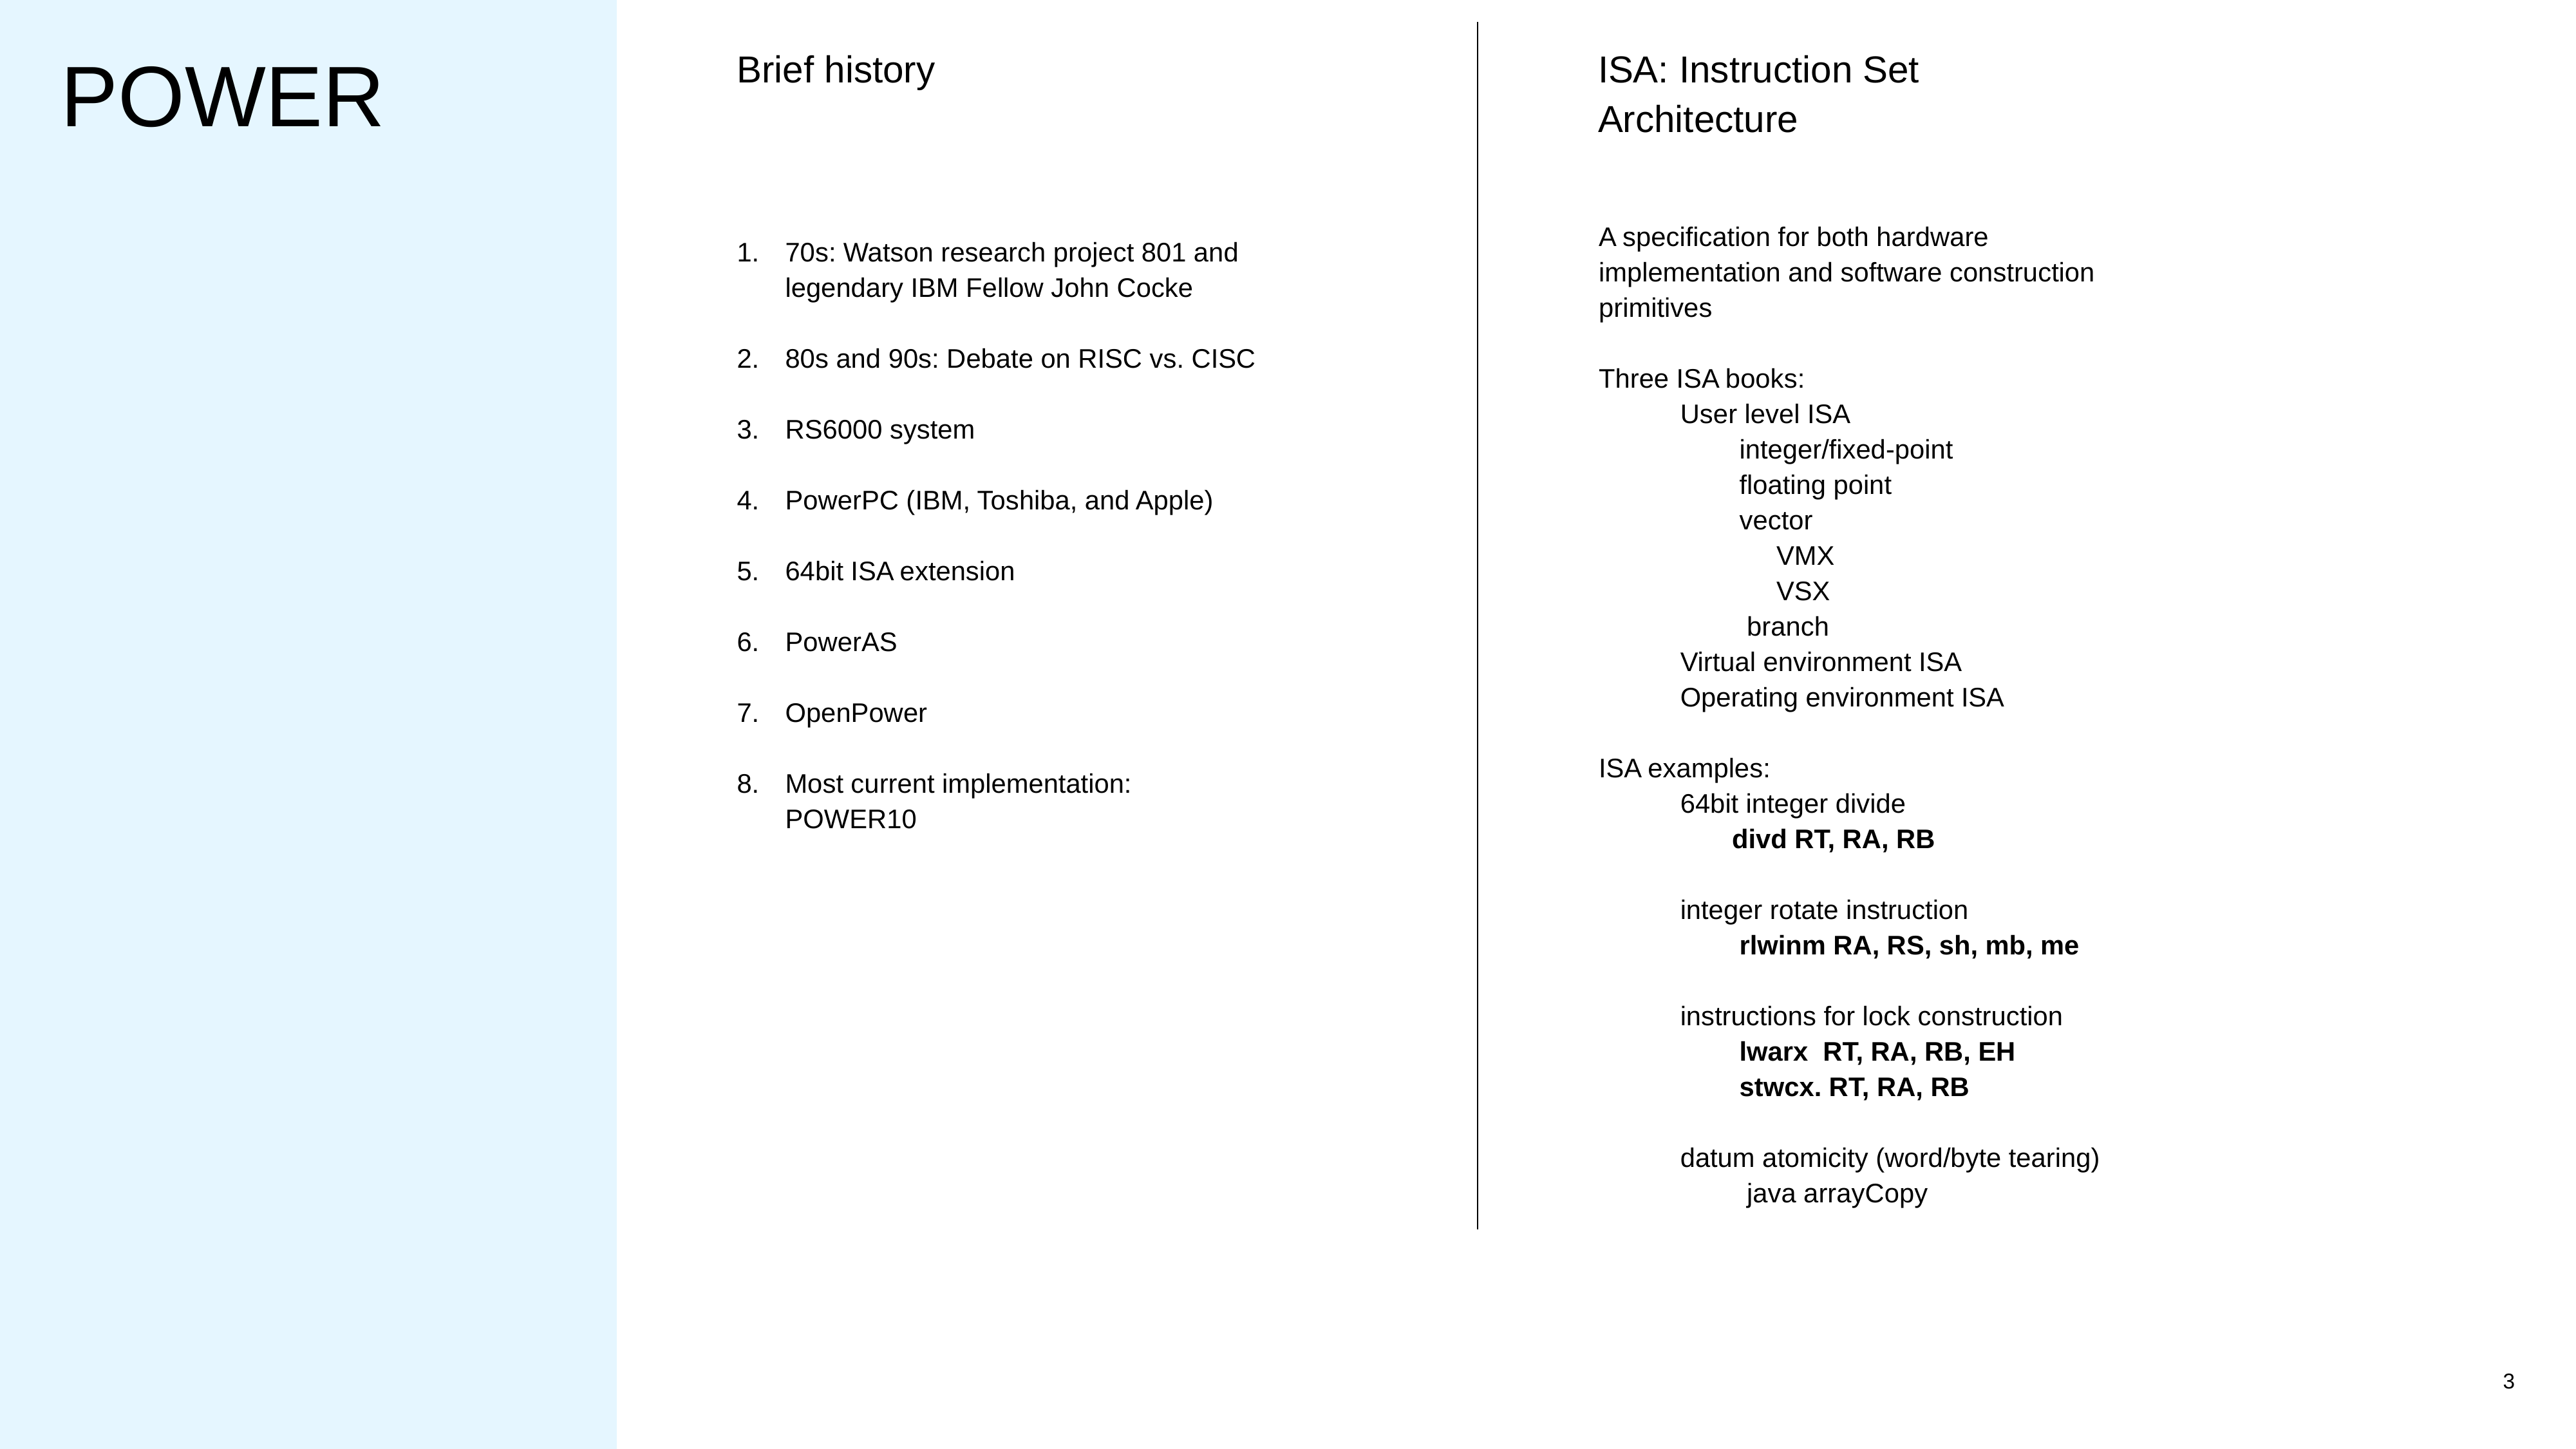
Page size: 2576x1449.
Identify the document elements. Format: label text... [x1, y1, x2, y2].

text_box [0, 0, 617, 1449]
list A specification for both hardware implementation and software construction primitives Three ISA books: User level ISA integer/fixed-point floating point vector VMX VSX branch Virtual environment ISA Operating environment ISA ISA examples: 64bit integer divide divd RT, RA, RB integer rotate instruction rlwinm RA, RS, sh, mb, me instructions for lock construction lwarx RT, RA, RB, EH stwcx. RT, RA, RB datum atomicity (word/byte tearing) java arrayCopy [1598, 216, 2123, 1245]
list 70s: Watson research project 801 and legendary IBM Fellow John Cocke 80s and 90s: Debate on RISC vs. CISC RS6000 system PowerPC (IBM, Toshiba, and Apple) 64bit ISA extension PowerAS OpenPower Most current implementation: POWER10 [736, 231, 1261, 1138]
list Brief history [736, 40, 1261, 202]
title POWER [60, 40, 1227, 524]
slide_number 3 [2486, 1366, 2515, 1394]
list ISA: Instruction Set Architecture [1597, 40, 2123, 202]
